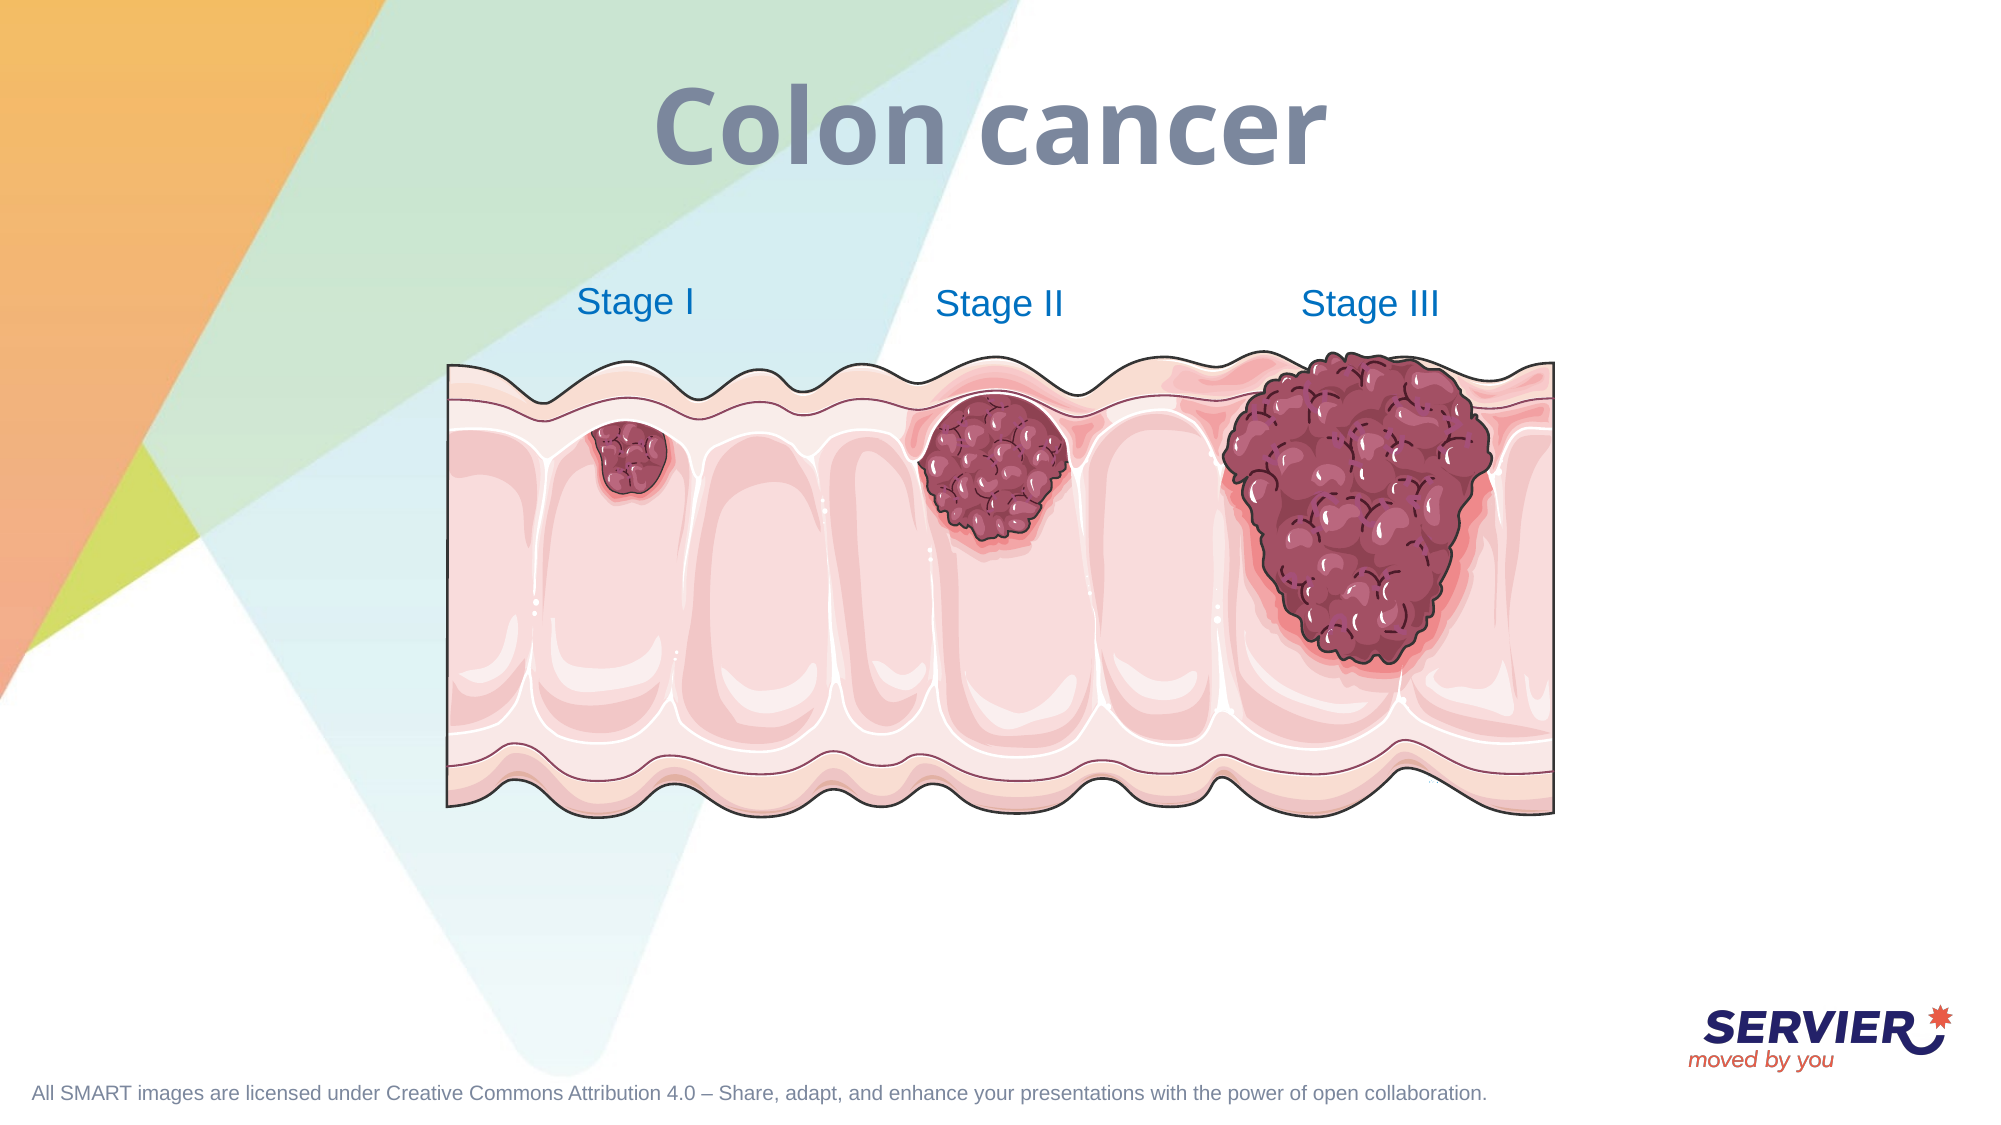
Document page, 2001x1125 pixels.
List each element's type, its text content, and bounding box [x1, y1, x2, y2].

picture [0, 0, 2001, 1125]
text_box Stage I [561, 270, 711, 330]
title Colon cancer [55, 12, 1927, 232]
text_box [445, 334, 1555, 832]
text_box Stage II [920, 271, 1080, 332]
text_box Stage III [1285, 271, 1456, 332]
